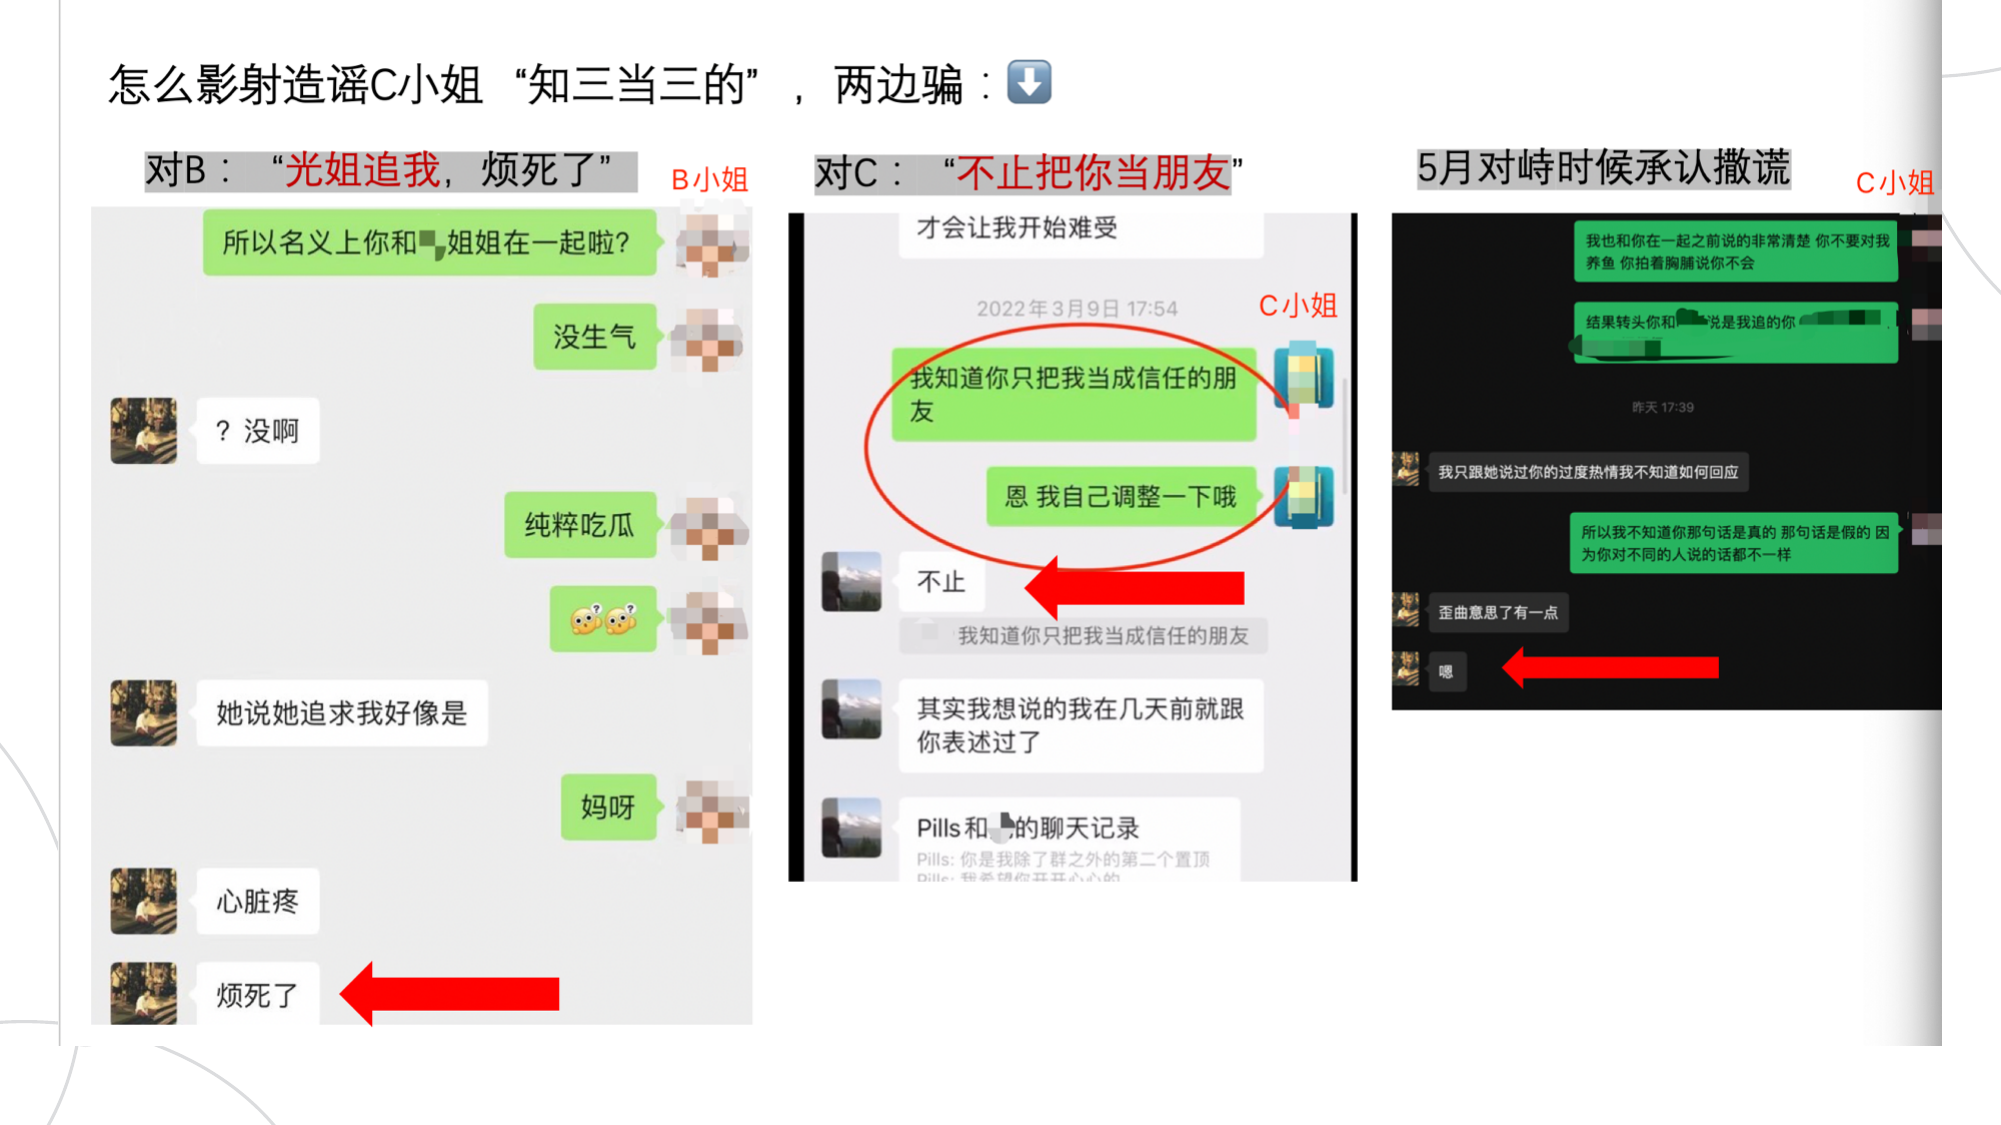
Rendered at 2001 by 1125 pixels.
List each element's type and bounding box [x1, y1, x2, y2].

picture [58, 0, 1942, 1046]
